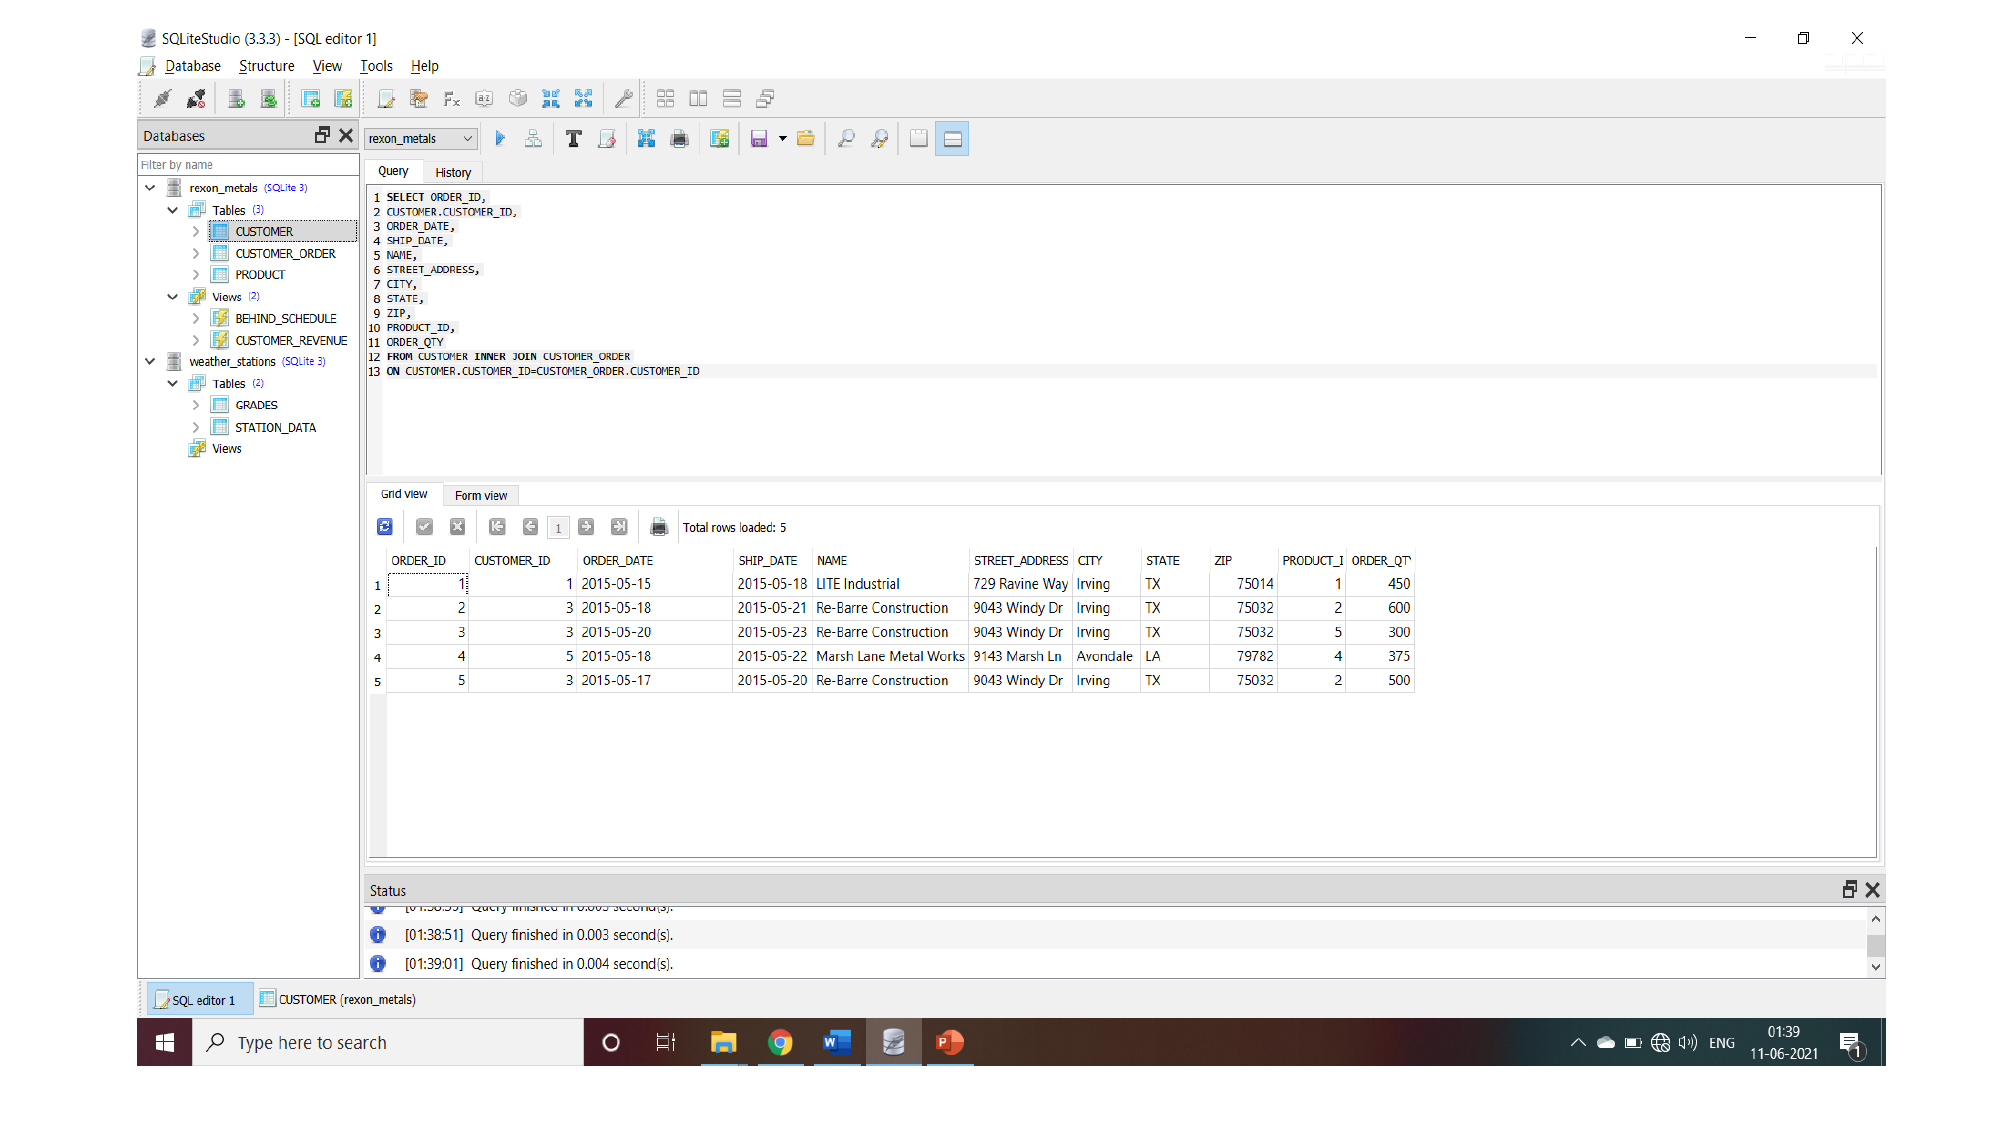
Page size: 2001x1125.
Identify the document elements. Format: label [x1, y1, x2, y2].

list [137, 24, 1886, 1066]
